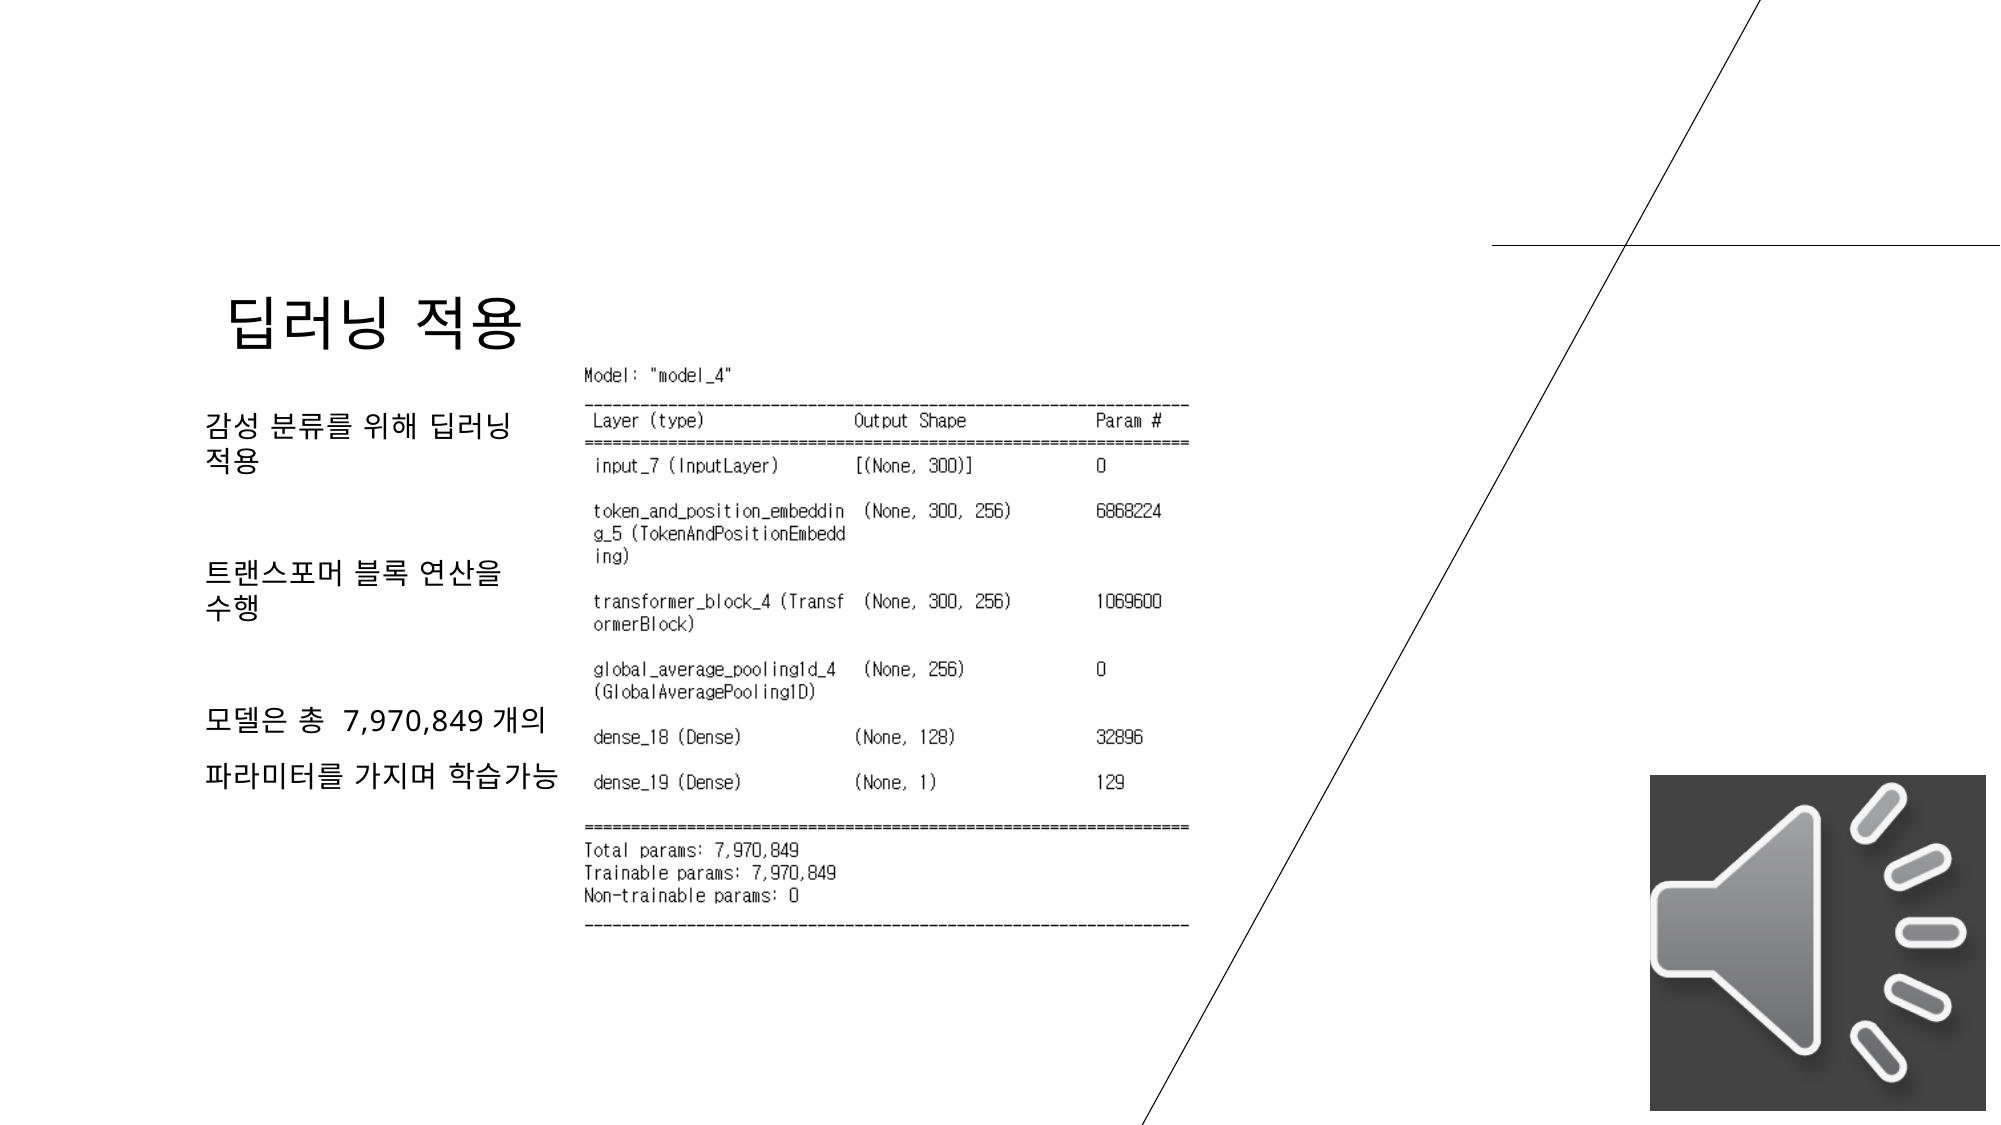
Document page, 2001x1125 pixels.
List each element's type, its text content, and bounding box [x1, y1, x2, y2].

picture [580, 365, 1214, 937]
title 딥러닝 적용 [210, 167, 1049, 366]
picture [1648, 773, 1987, 1112]
list 감성 분류를 위해 딥러닝 적용 트랜스포머 블록 연산을 수행 모델은 총 7,970,849개의 파라미터를 가지며 학습가능 [190, 400, 581, 958]
